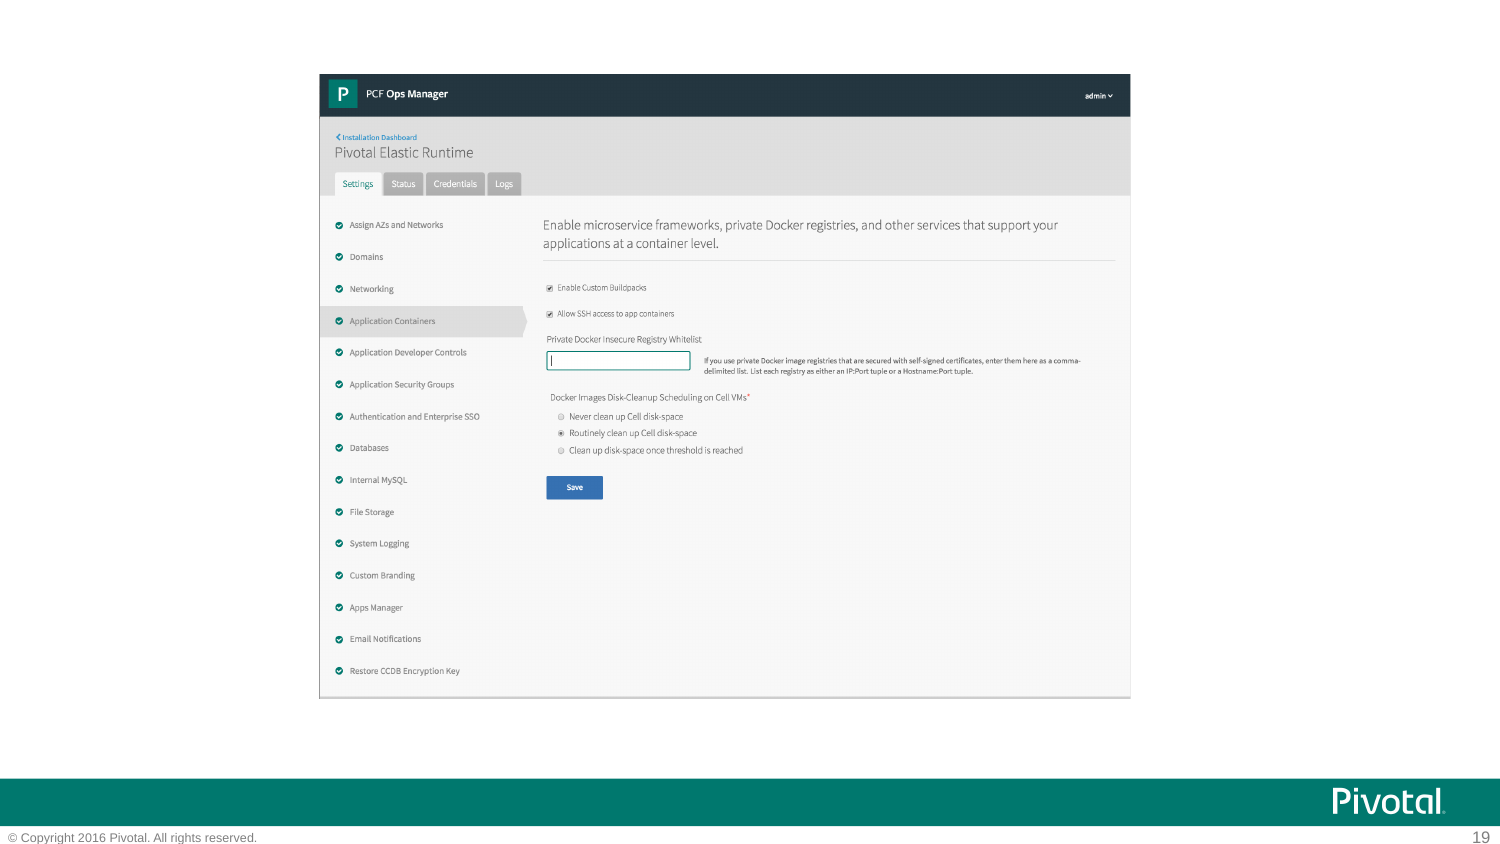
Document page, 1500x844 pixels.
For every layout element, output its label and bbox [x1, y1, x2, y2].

picture [1327, 779, 1450, 820]
list [319, 74, 1131, 699]
